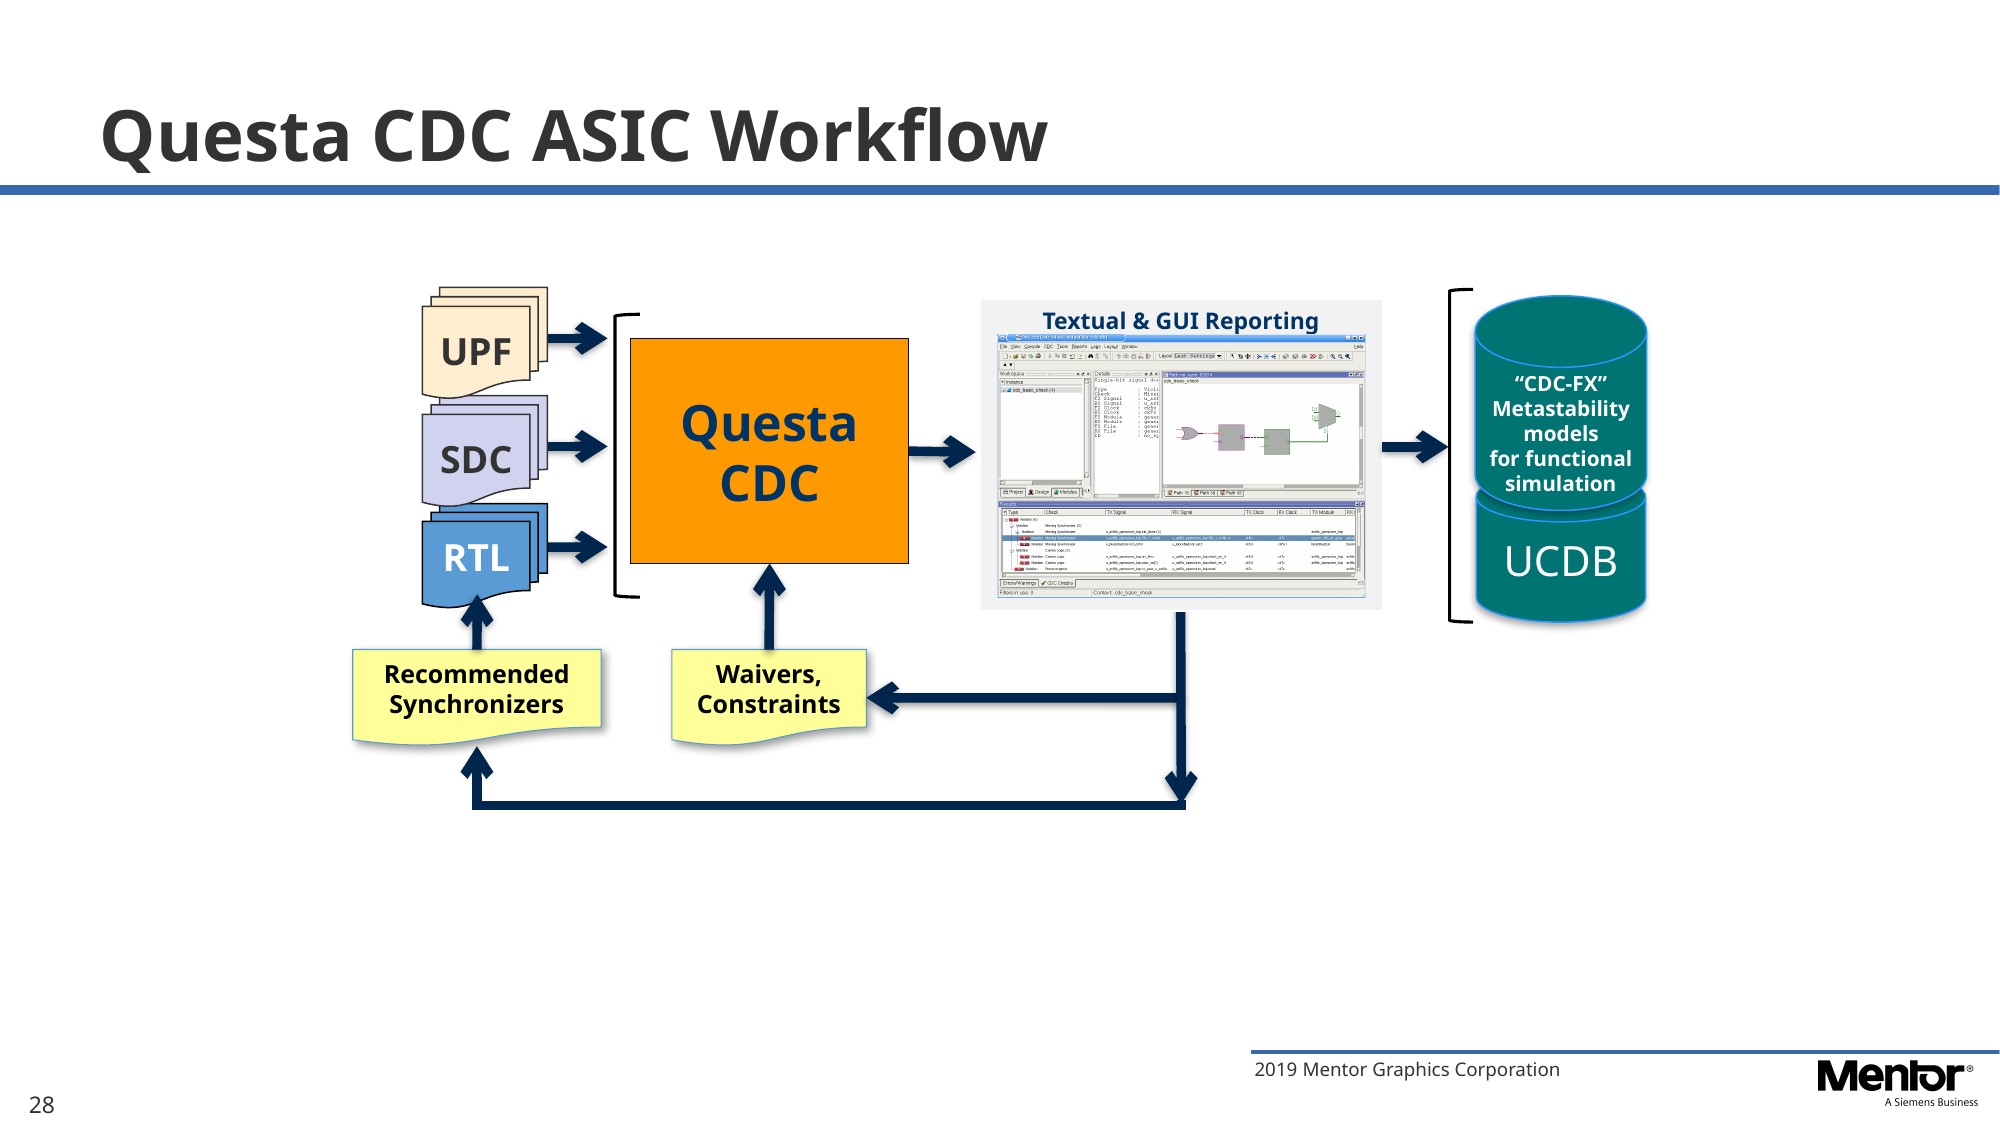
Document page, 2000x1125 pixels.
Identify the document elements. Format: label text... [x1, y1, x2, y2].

slide_number 28 [0, 1087, 84, 1125]
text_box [352, 287, 1647, 805]
title Questa CDC ASIC Workflow [0, 0, 2000, 186]
picture [1818, 1060, 1978, 1106]
